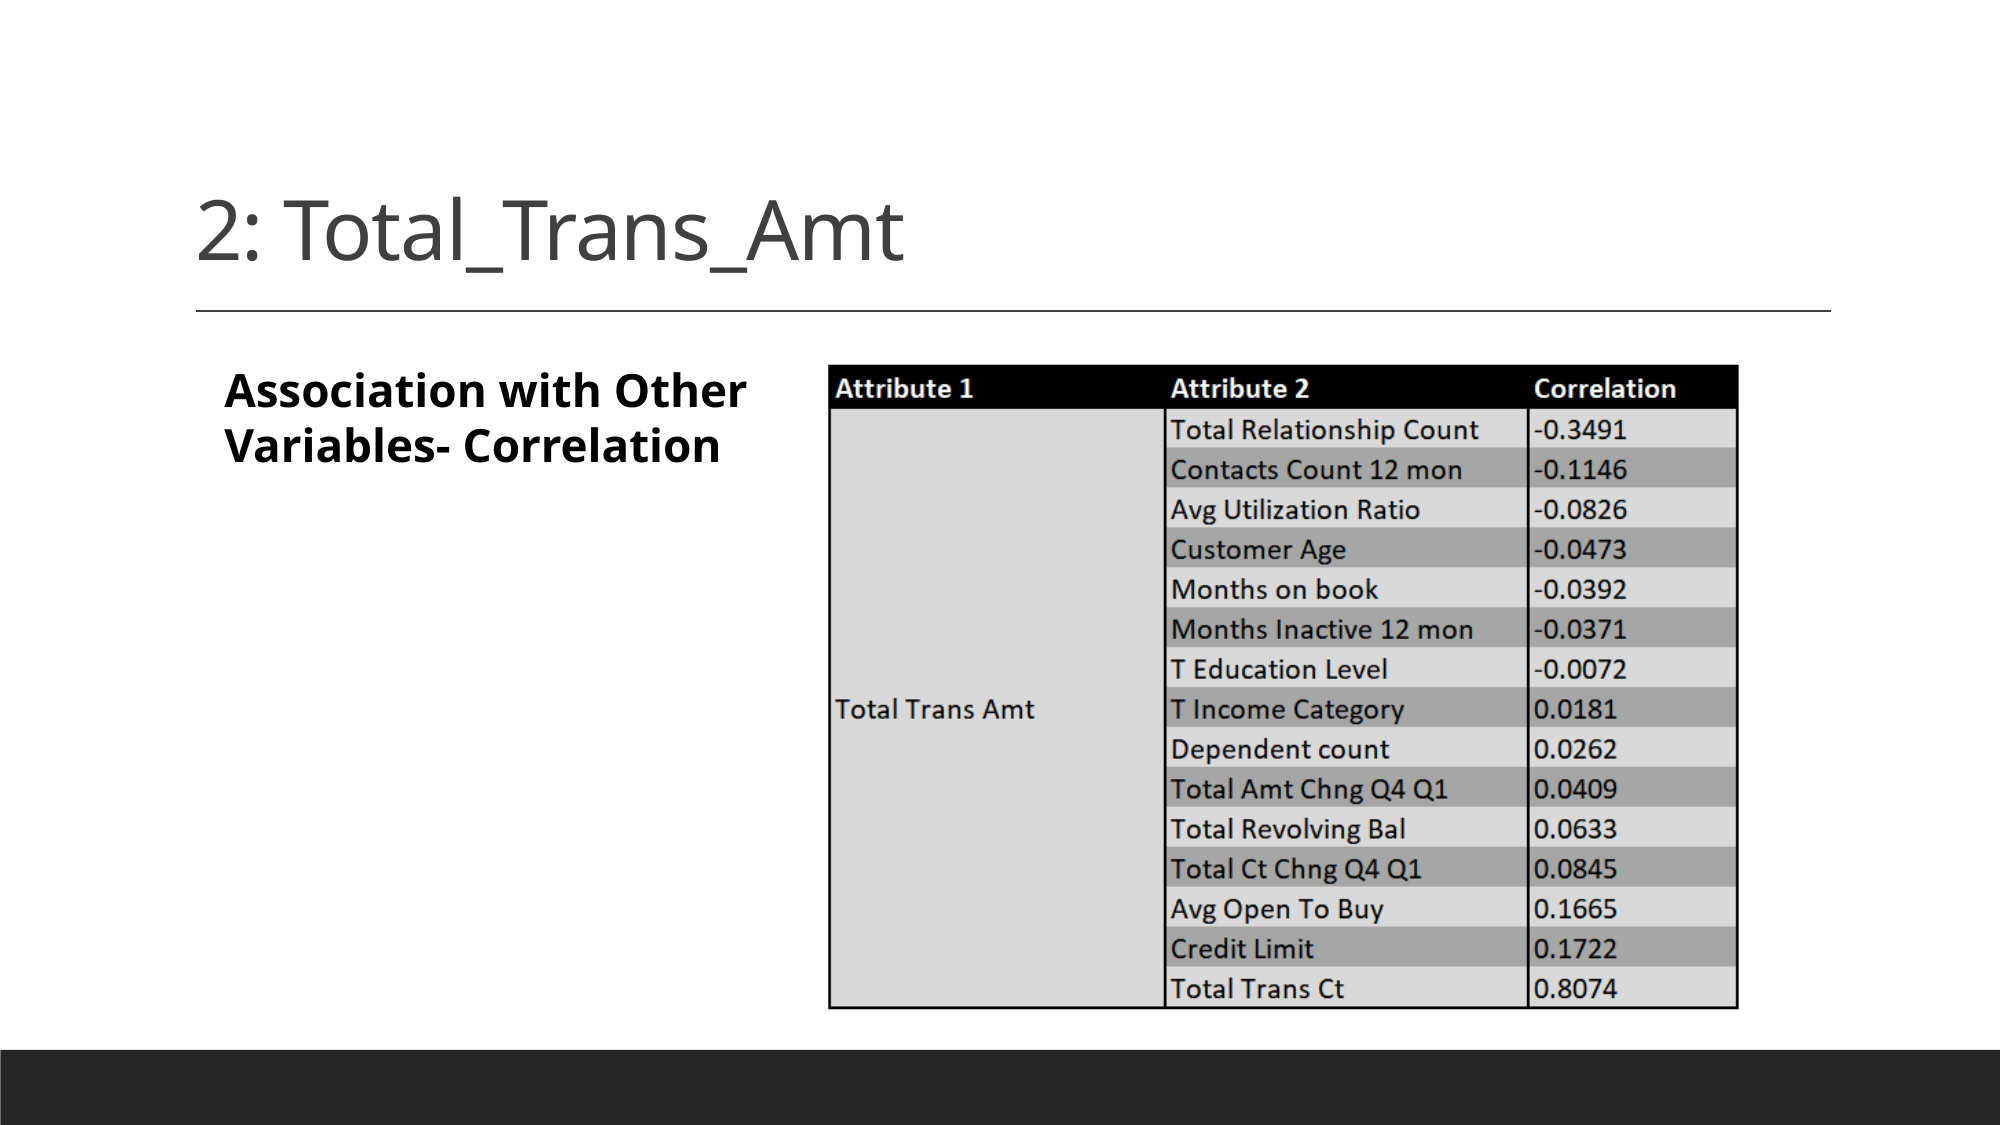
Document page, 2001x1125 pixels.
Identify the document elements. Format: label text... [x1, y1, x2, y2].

title 2: Total_Trans_Amt [180, 47, 1830, 285]
text_box Association with Other Variables- Correlation [209, 354, 814, 480]
picture [815, 354, 1755, 1020]
